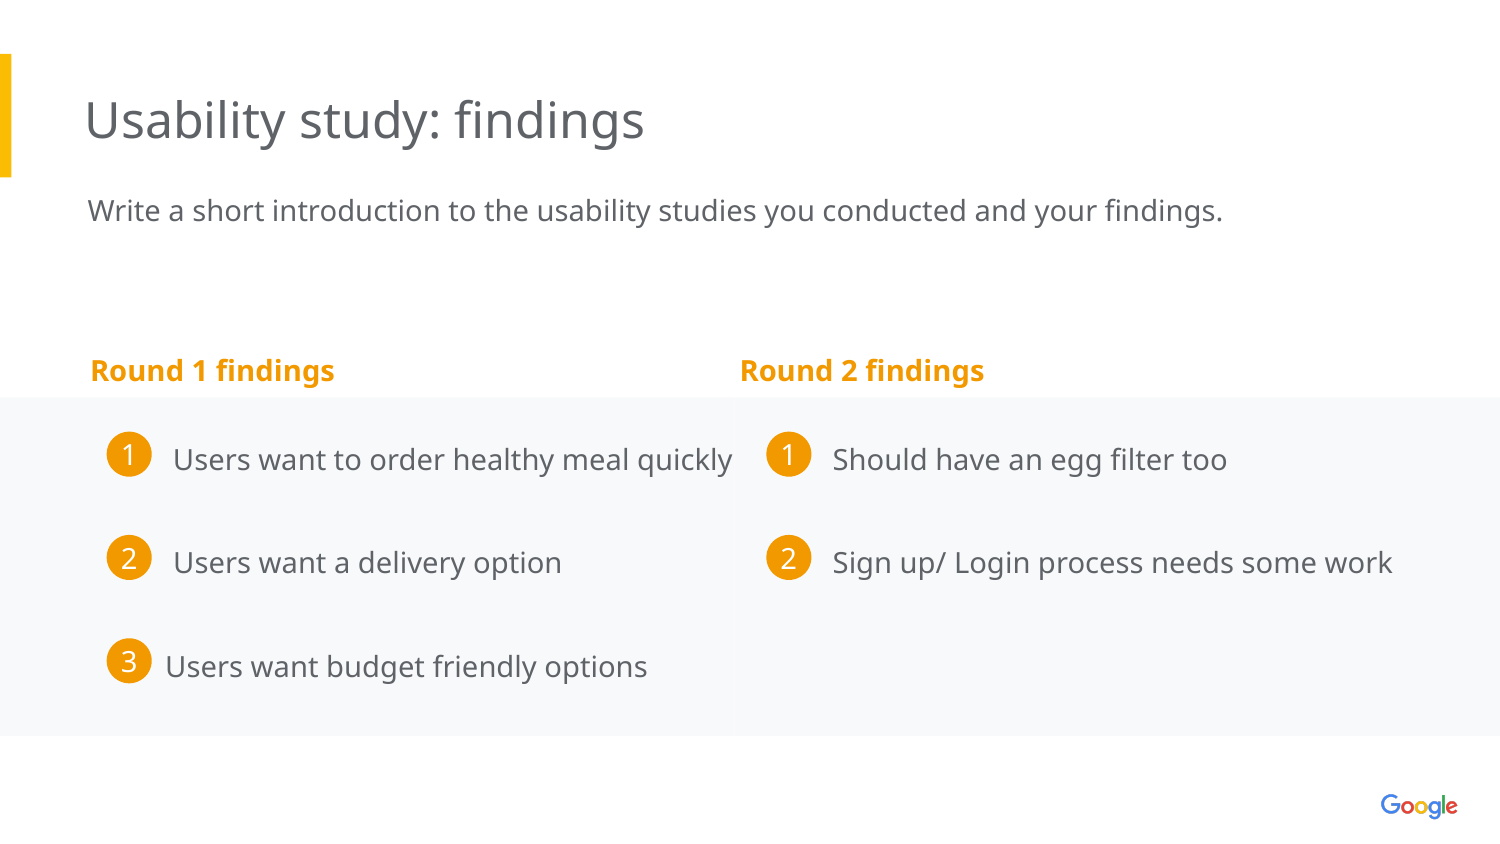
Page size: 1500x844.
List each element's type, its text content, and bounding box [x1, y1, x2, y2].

text_box Sign up/ Login process needs some work [817, 524, 1500, 595]
text_box 2 [106, 534, 152, 580]
text_box Should have an egg filter too [817, 421, 1365, 492]
text_box 3 [106, 638, 152, 684]
text_box 1 [106, 431, 152, 477]
text_box 2 [766, 534, 812, 580]
text_box Round 1 findings [74, 331, 623, 397]
text_box Round 2 findings [724, 331, 1272, 402]
text_box Users want budget friendly options [150, 627, 698, 699]
text_box Write a short introduction to the usability studies you conducted and your findings. [87, 172, 1379, 283]
text_box Users want to order healthy meal quickly [157, 421, 778, 492]
text_box Usability study: findings [84, 73, 1095, 164]
text_box Users want a delivery option [158, 524, 706, 595]
picture [1381, 794, 1458, 820]
text_box [735, 397, 1500, 736]
text_box 1 [778, 431, 812, 477]
text_box [0, 397, 735, 736]
